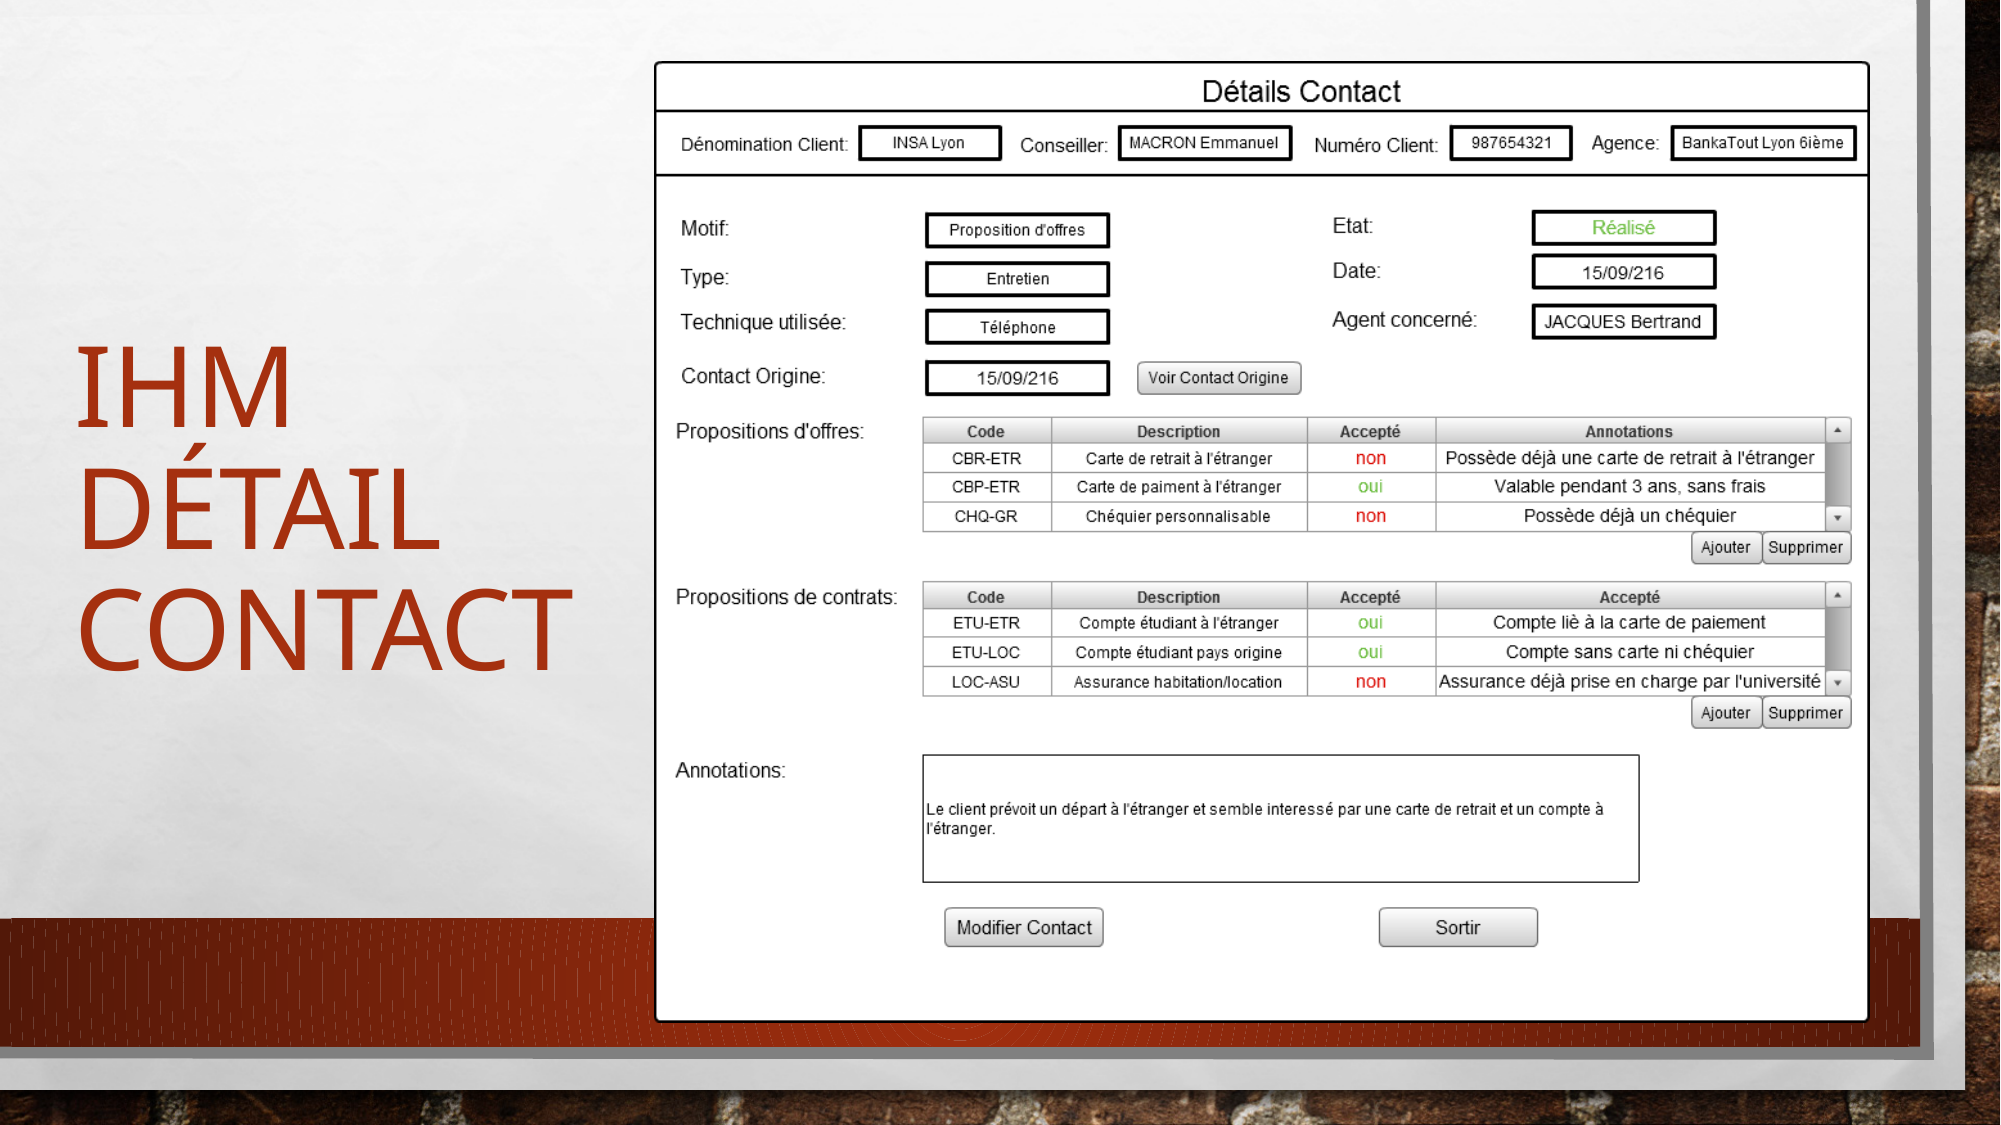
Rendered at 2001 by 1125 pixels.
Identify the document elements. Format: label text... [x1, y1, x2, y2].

picture [0, 0, 2000, 1125]
picture [654, 60, 1870, 1023]
title IHM Détail Contact [59, 181, 628, 845]
